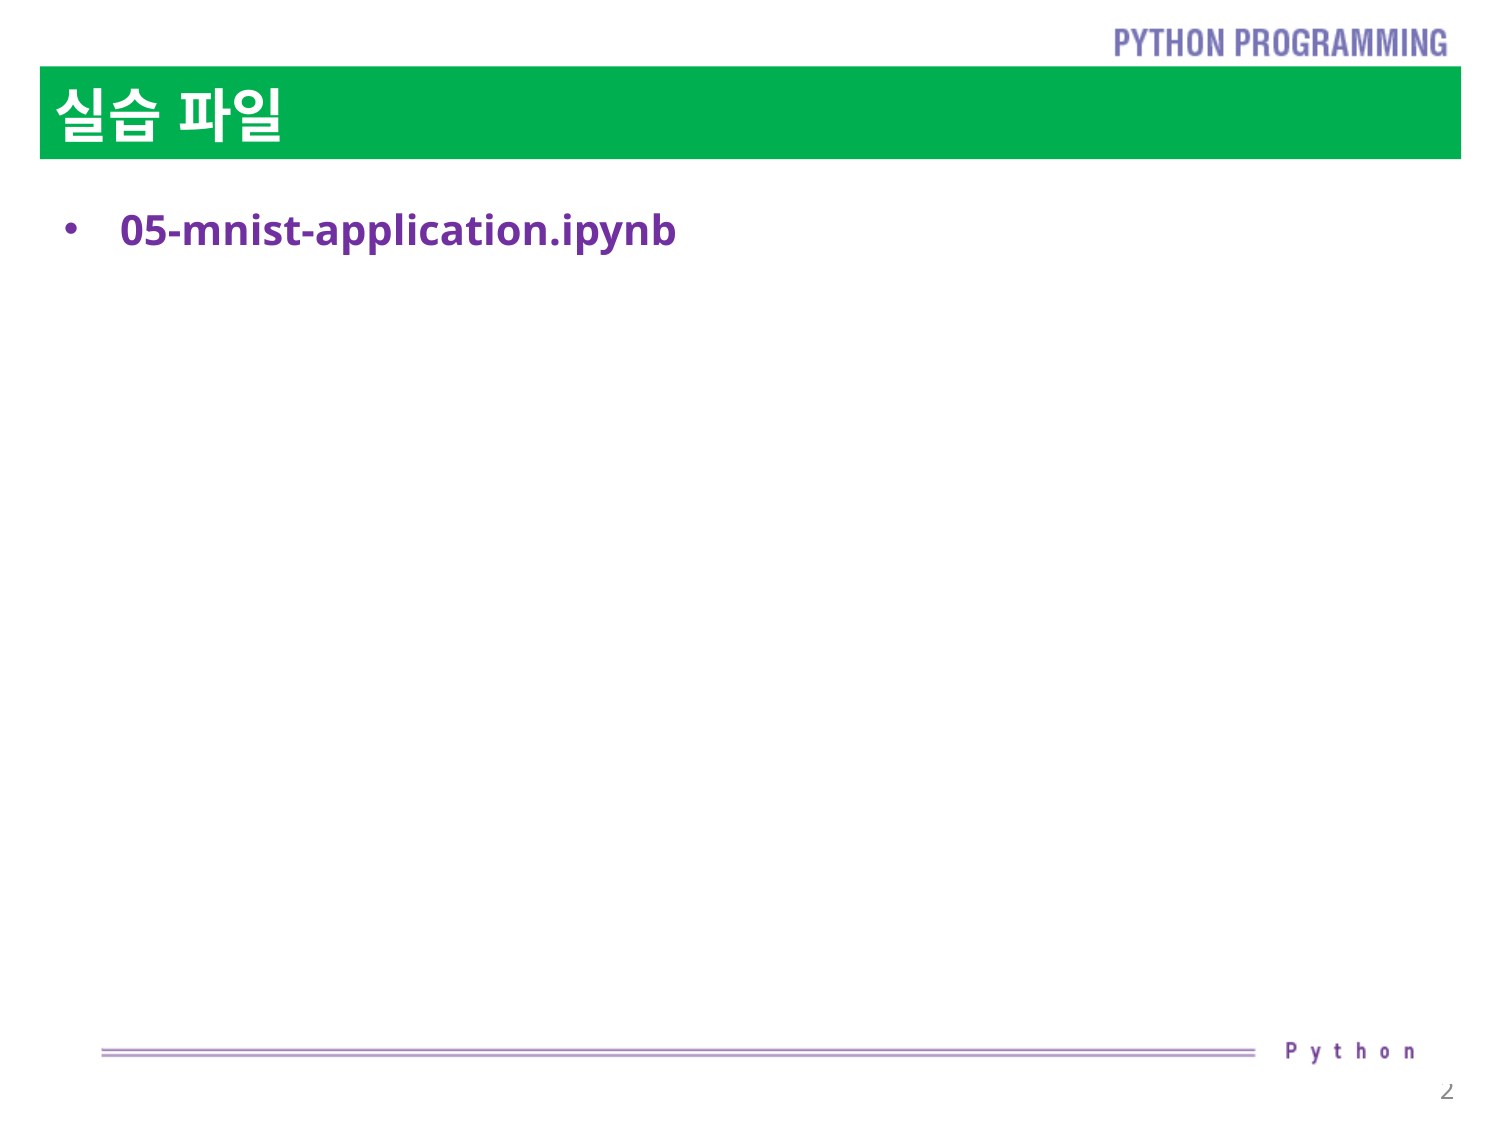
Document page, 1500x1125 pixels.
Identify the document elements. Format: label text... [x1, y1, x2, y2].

list 05-mnist-application.ipynb [48, 195, 1461, 1041]
slide_number 2 [1119, 1071, 1470, 1112]
picture [1106, 13, 1462, 66]
title 실습 파일 [39, 76, 1444, 152]
picture [18, 1020, 1483, 1084]
